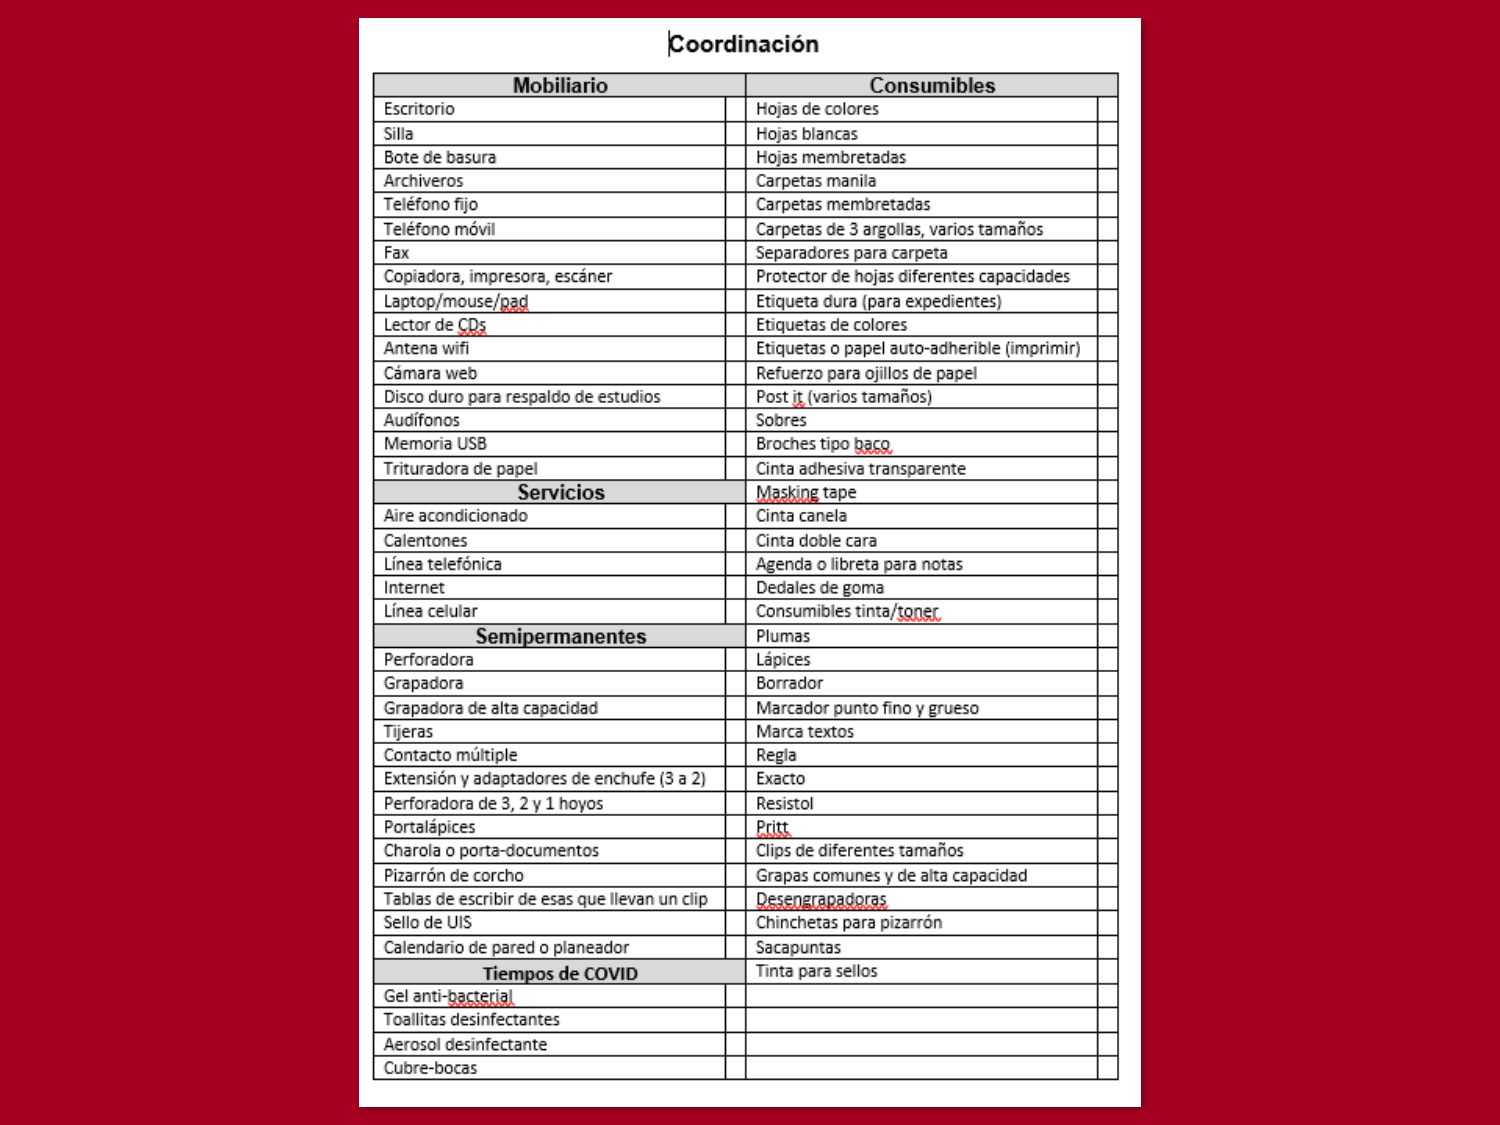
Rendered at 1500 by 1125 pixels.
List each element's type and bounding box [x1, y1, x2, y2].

picture [359, 18, 1141, 1107]
